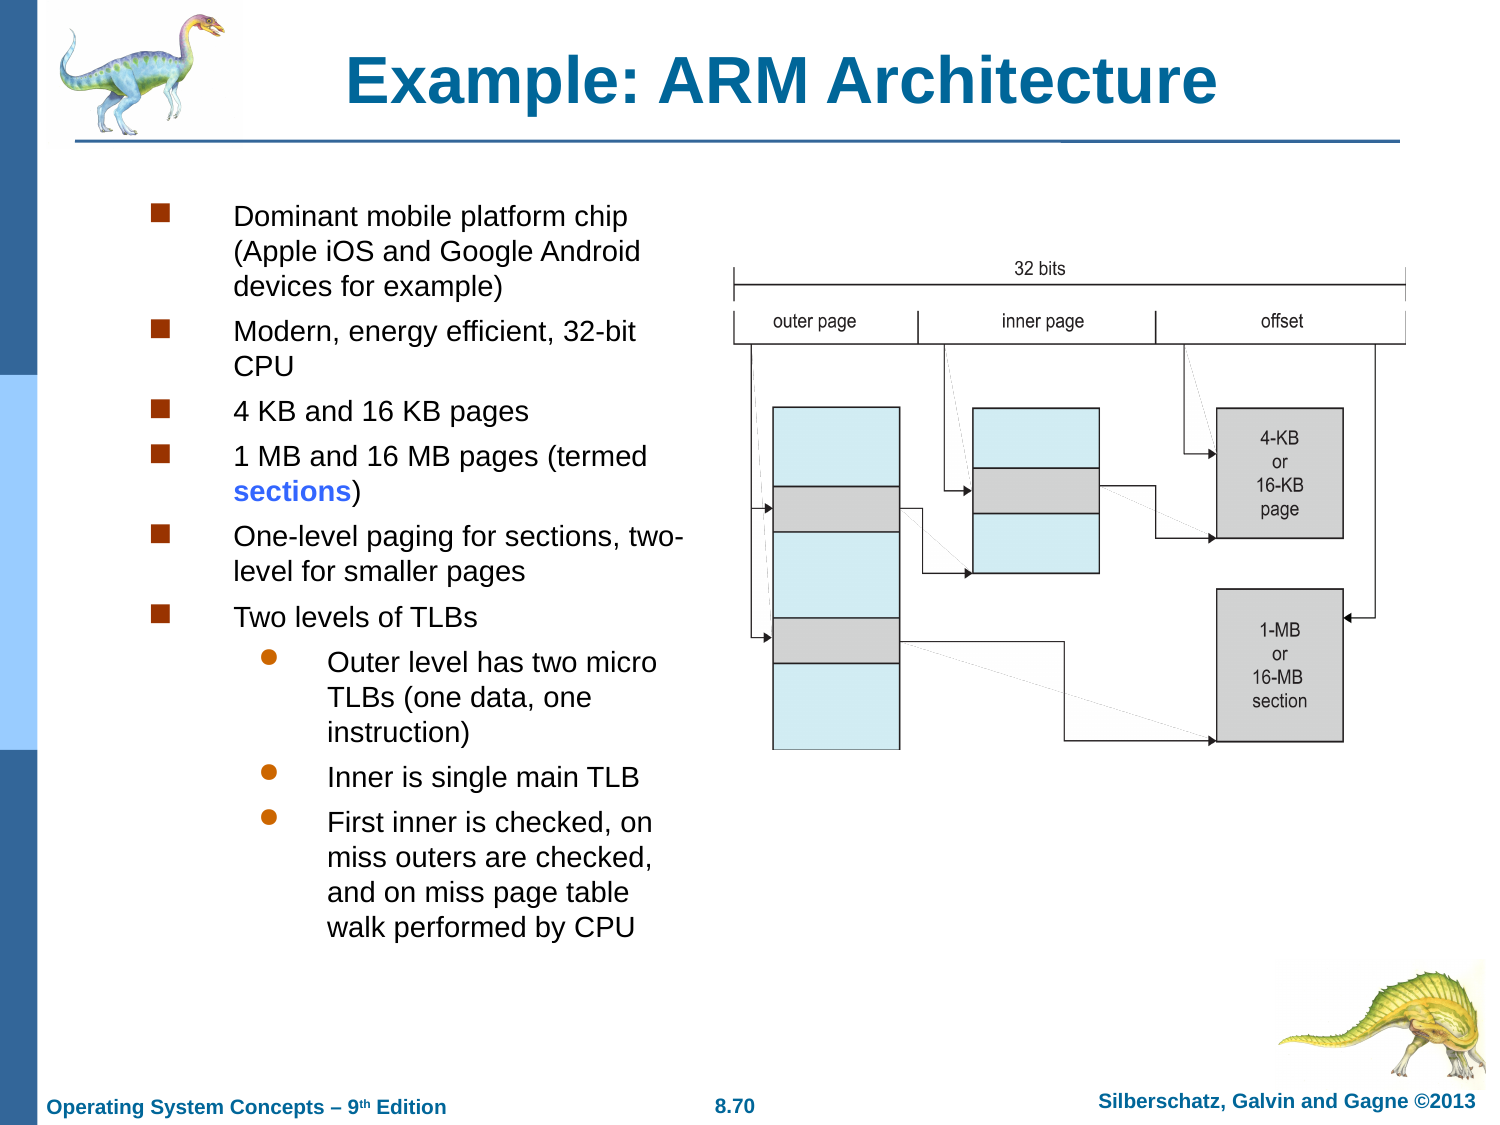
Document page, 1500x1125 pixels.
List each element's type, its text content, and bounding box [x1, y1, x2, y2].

picture [733, 258, 1407, 750]
title Example: ARM Architecture [136, 29, 1428, 125]
picture [1275, 959, 1486, 1090]
text_box Dominant mobile platform chip (Apple iOS and Google Android devices for example) Modern, energy efficient, 32-bit CPU 4 KB and 16 KB pages 1 MB and 16 MB pages (termed sections) One-level paging for sections, two-level for smaller pages Two levels of TLBs Outer level has two micro TLBs (one data, one instruction) Inner is single main TLB First inner is checked, on miss outers are checked, and on miss page table walk performed by CPU [142, 191, 704, 1036]
picture [46, 0, 243, 149]
